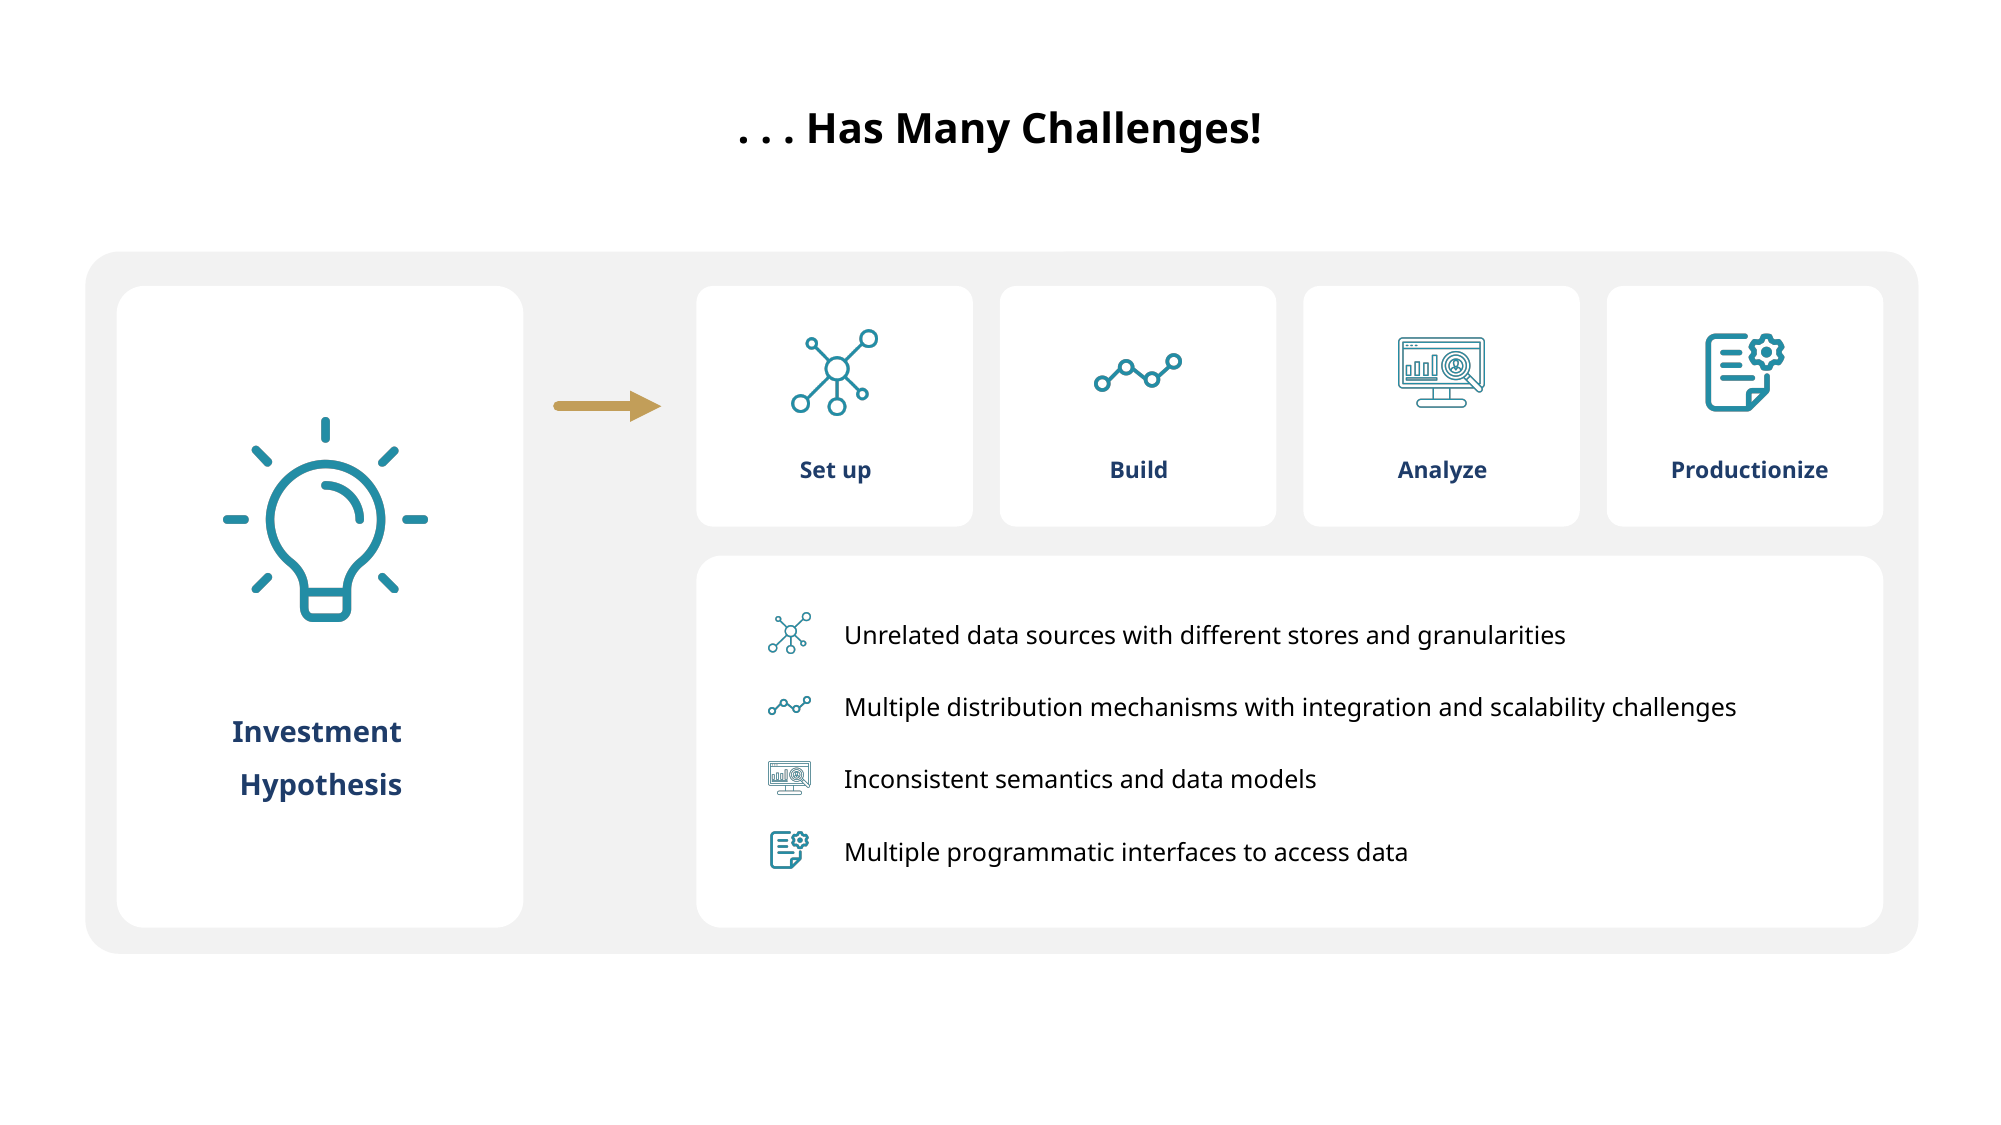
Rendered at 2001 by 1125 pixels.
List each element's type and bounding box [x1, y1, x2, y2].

text_box [84, 94, 1919, 955]
